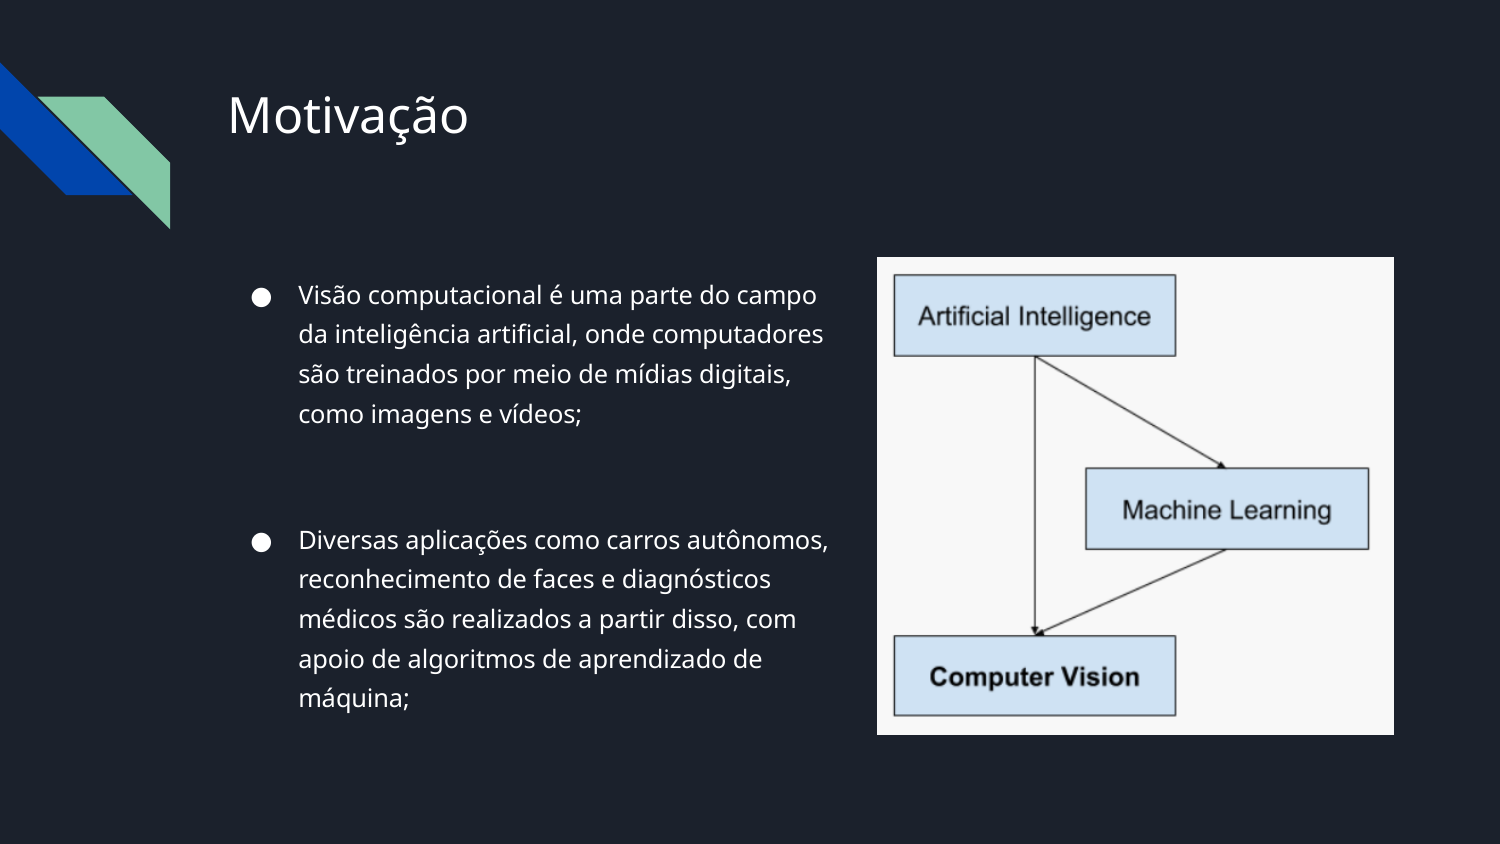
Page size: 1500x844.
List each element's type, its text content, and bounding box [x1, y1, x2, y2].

picture [877, 256, 1394, 735]
list Visão computacional é uma parte do campo da inteligência artificial, onde computadores são treinados por meio de mídias digitais, como imagens e vídeos; Diversas aplicações como carros autônomos, reconhecimento de faces e diagnósticos médicos são realizados a partir disso, com apoio de algoritmos de aprendizado de máquina; [212, 257, 855, 735]
title Motivação [212, 64, 1368, 215]
